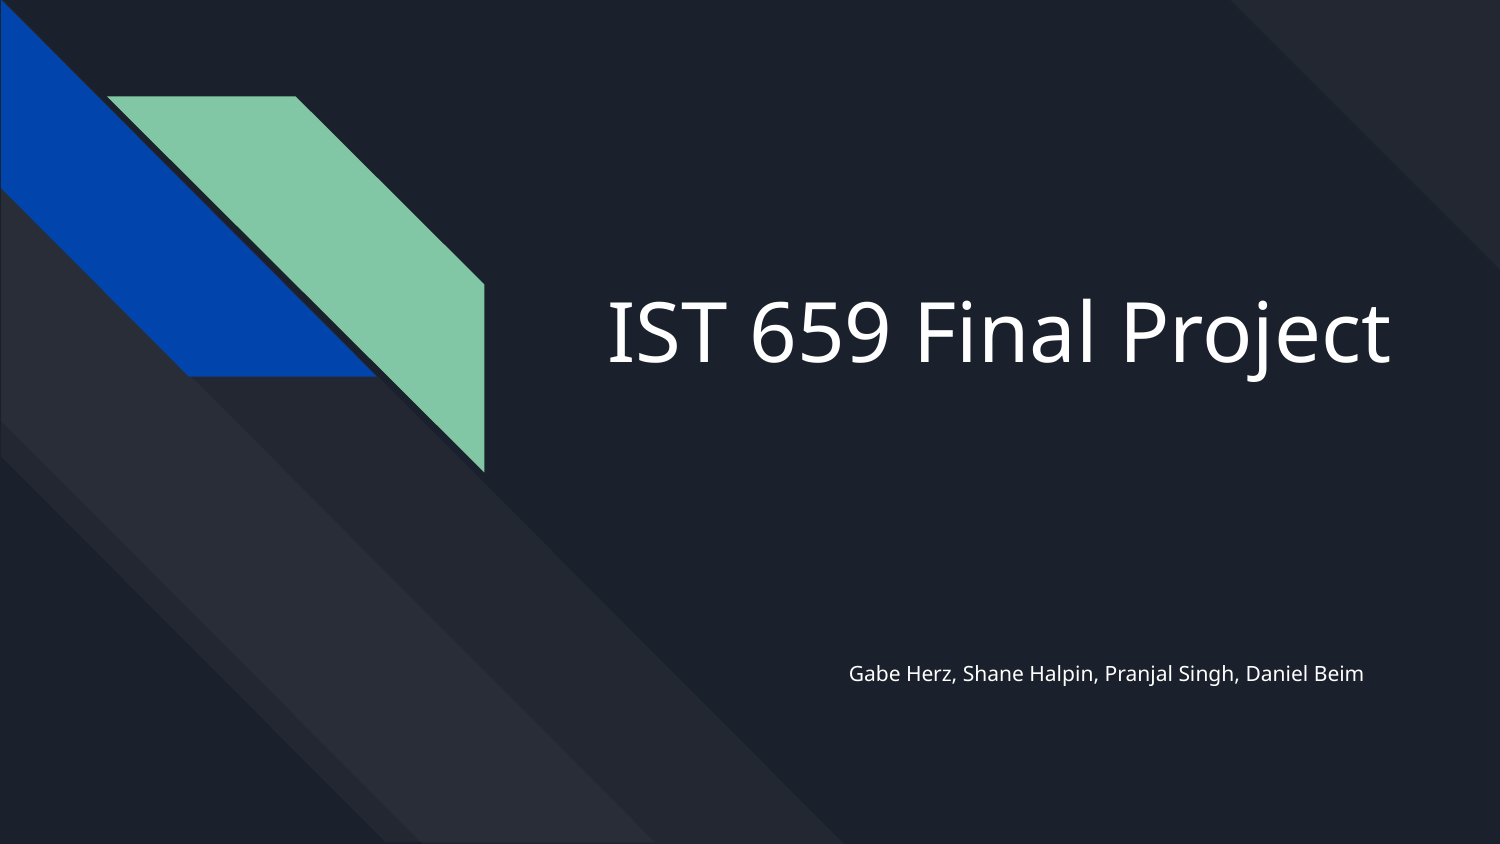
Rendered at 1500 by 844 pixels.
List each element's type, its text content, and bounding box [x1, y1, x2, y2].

title IST 659 Final Project [592, 258, 1416, 518]
subtitle Gabe Herz, Shane Halpin, Pranjal Singh, Daniel Beim [833, 643, 1404, 727]
